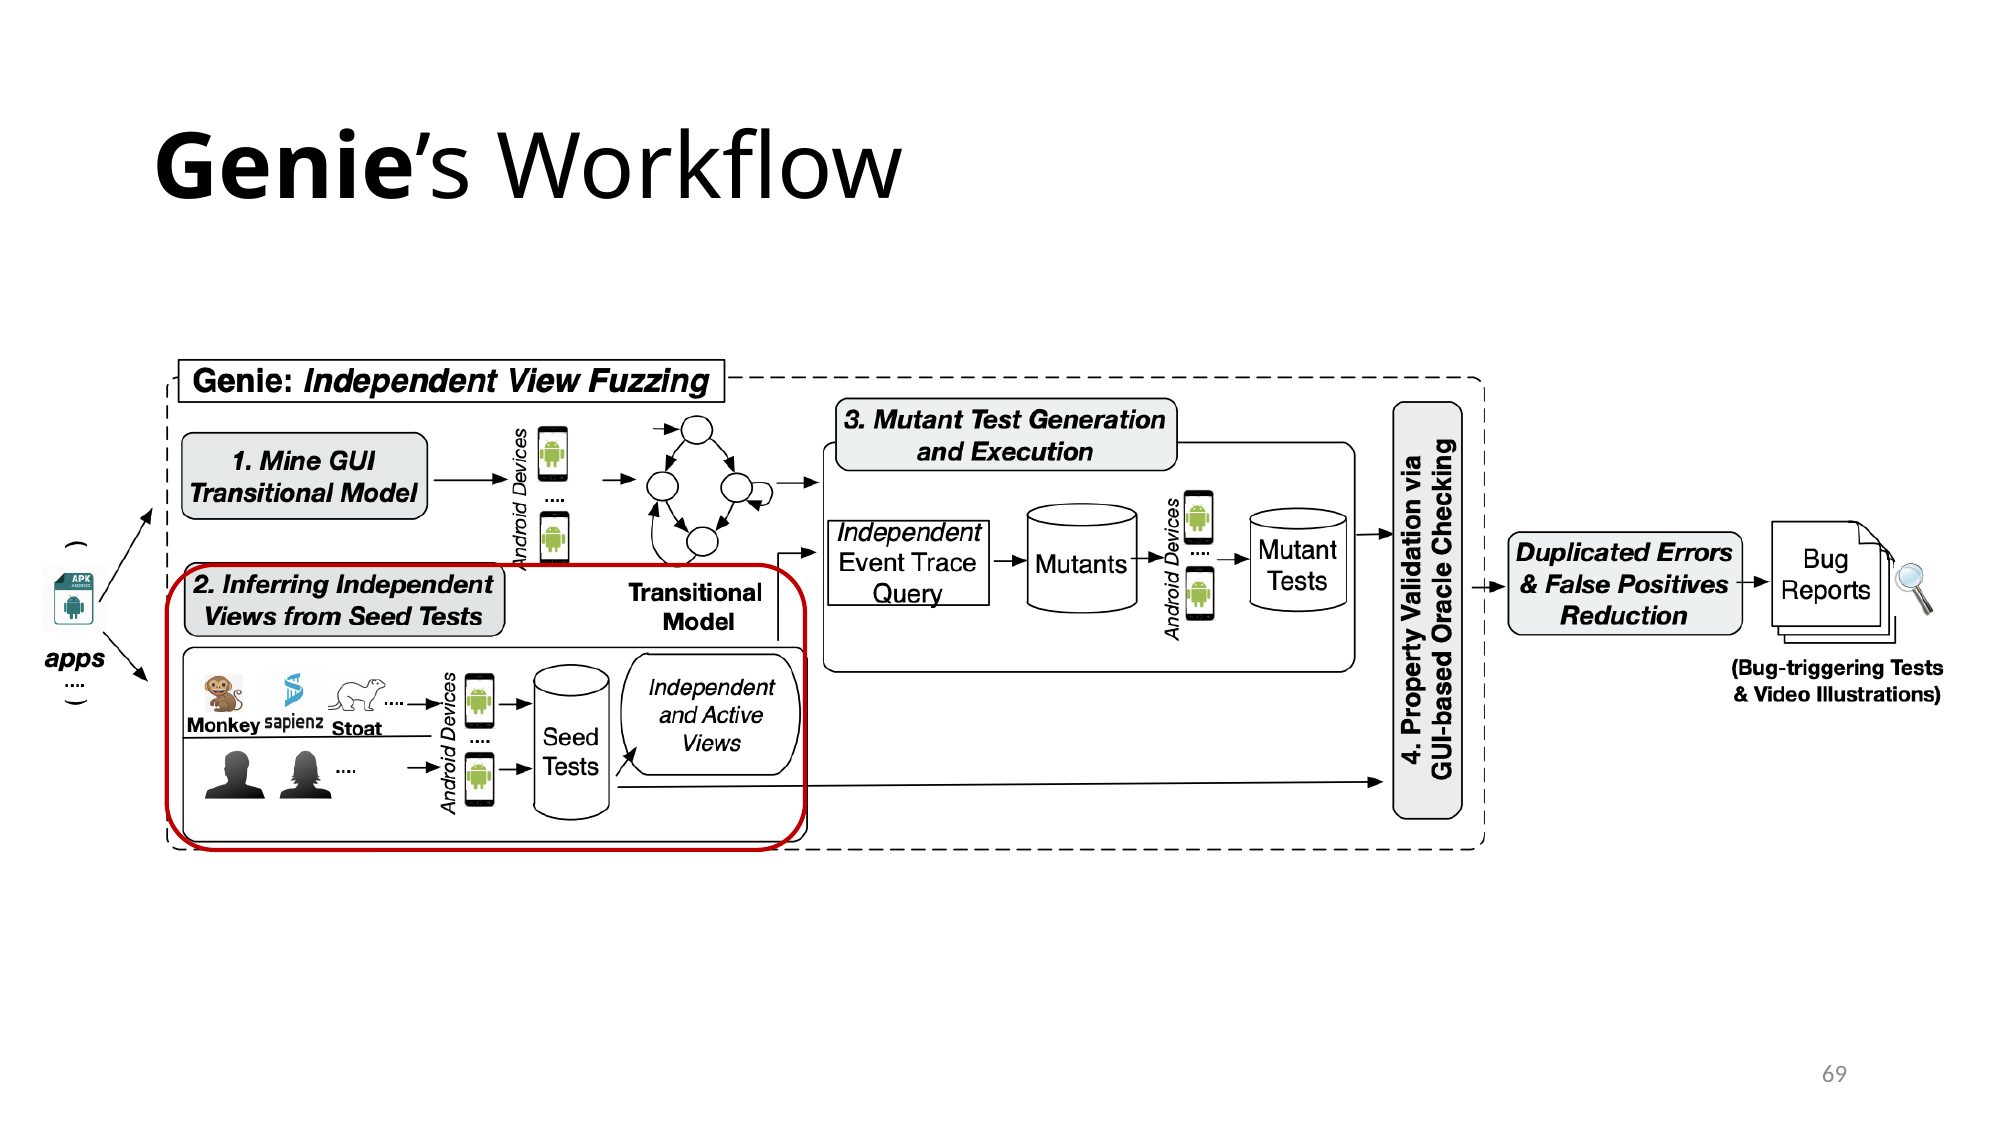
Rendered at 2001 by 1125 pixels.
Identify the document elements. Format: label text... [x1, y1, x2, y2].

title Genie’s Workflow [137, 59, 1863, 278]
slide_number 69 [1412, 1042, 1863, 1103]
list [12, 319, 1976, 876]
